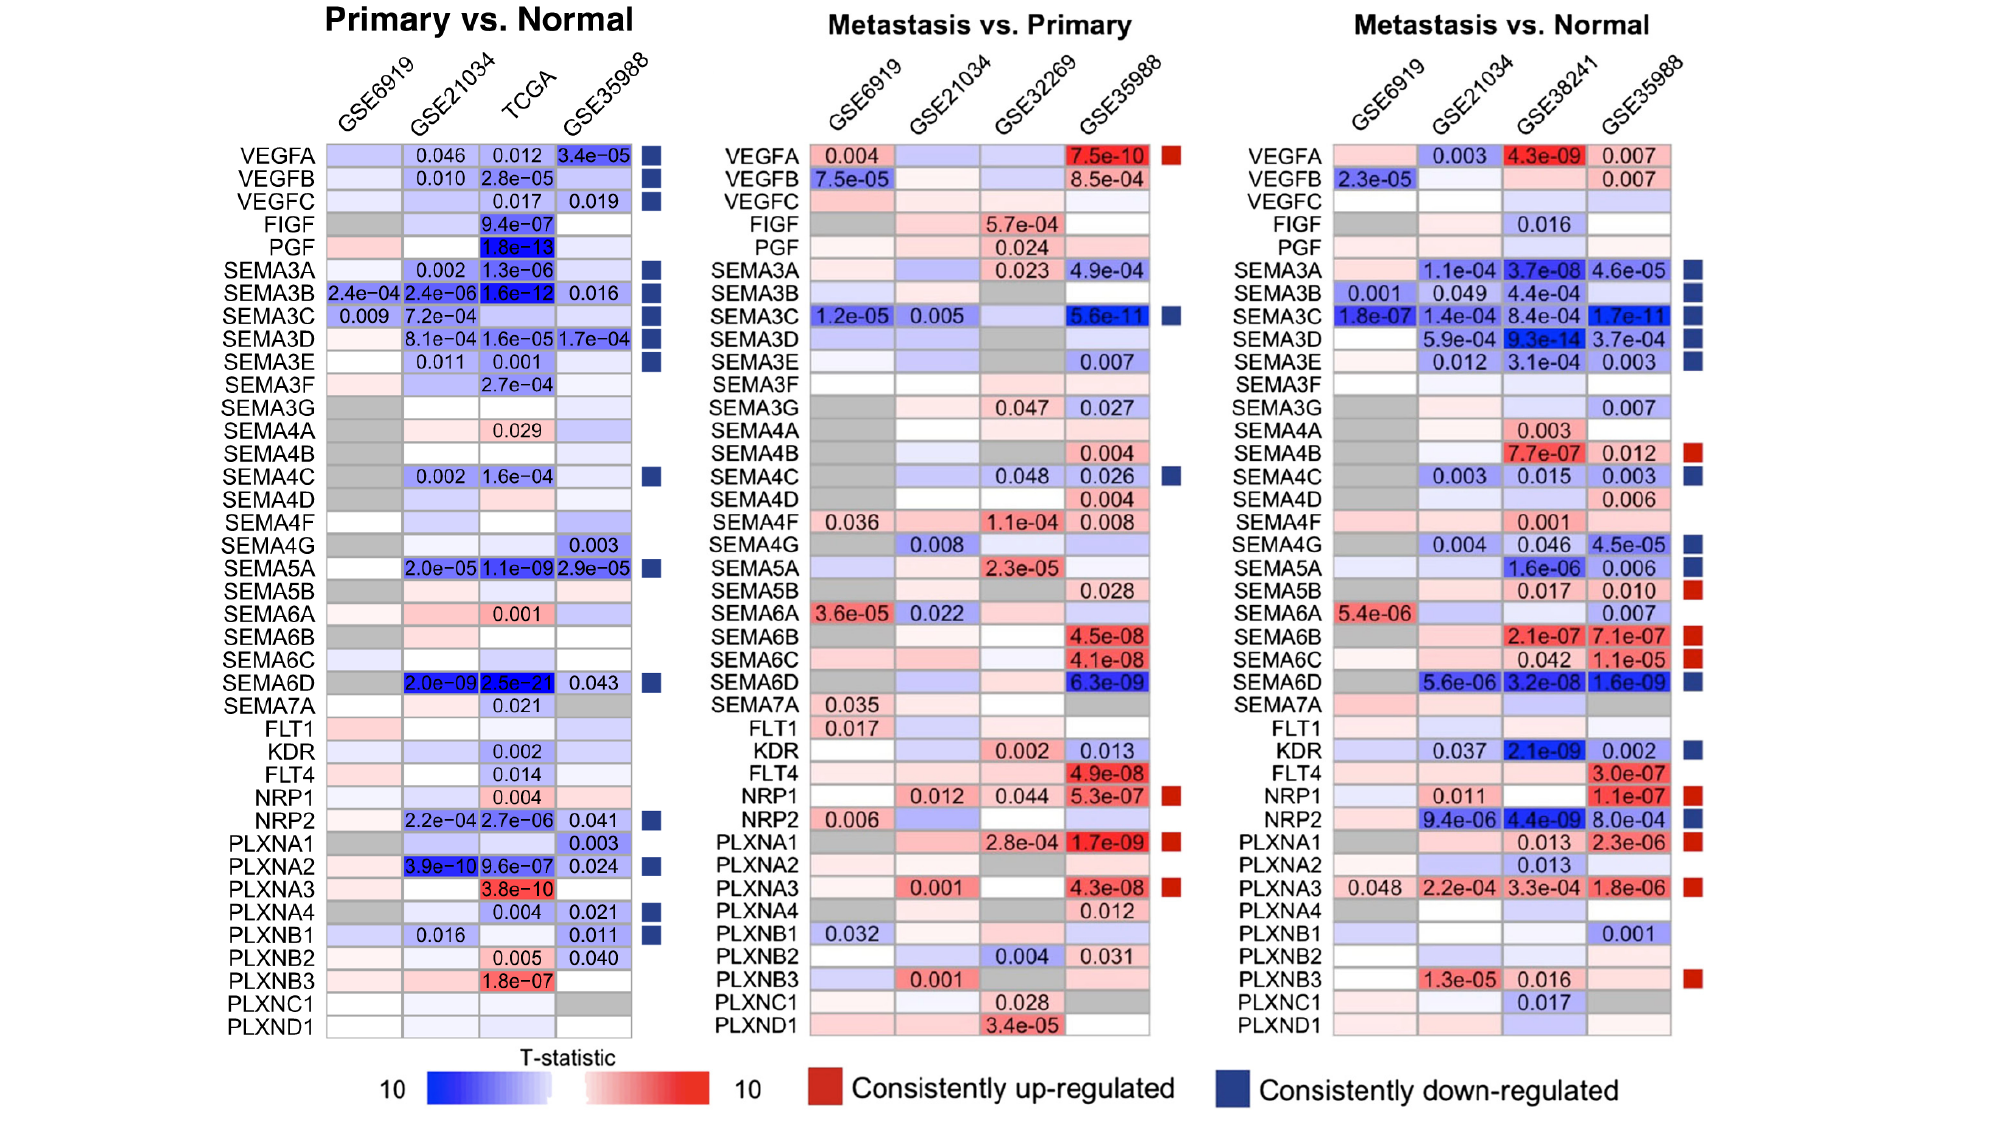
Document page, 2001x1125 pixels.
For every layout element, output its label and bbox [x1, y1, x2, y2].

text_box [214, 0, 1786, 1050]
picture [362, 1046, 1638, 1124]
